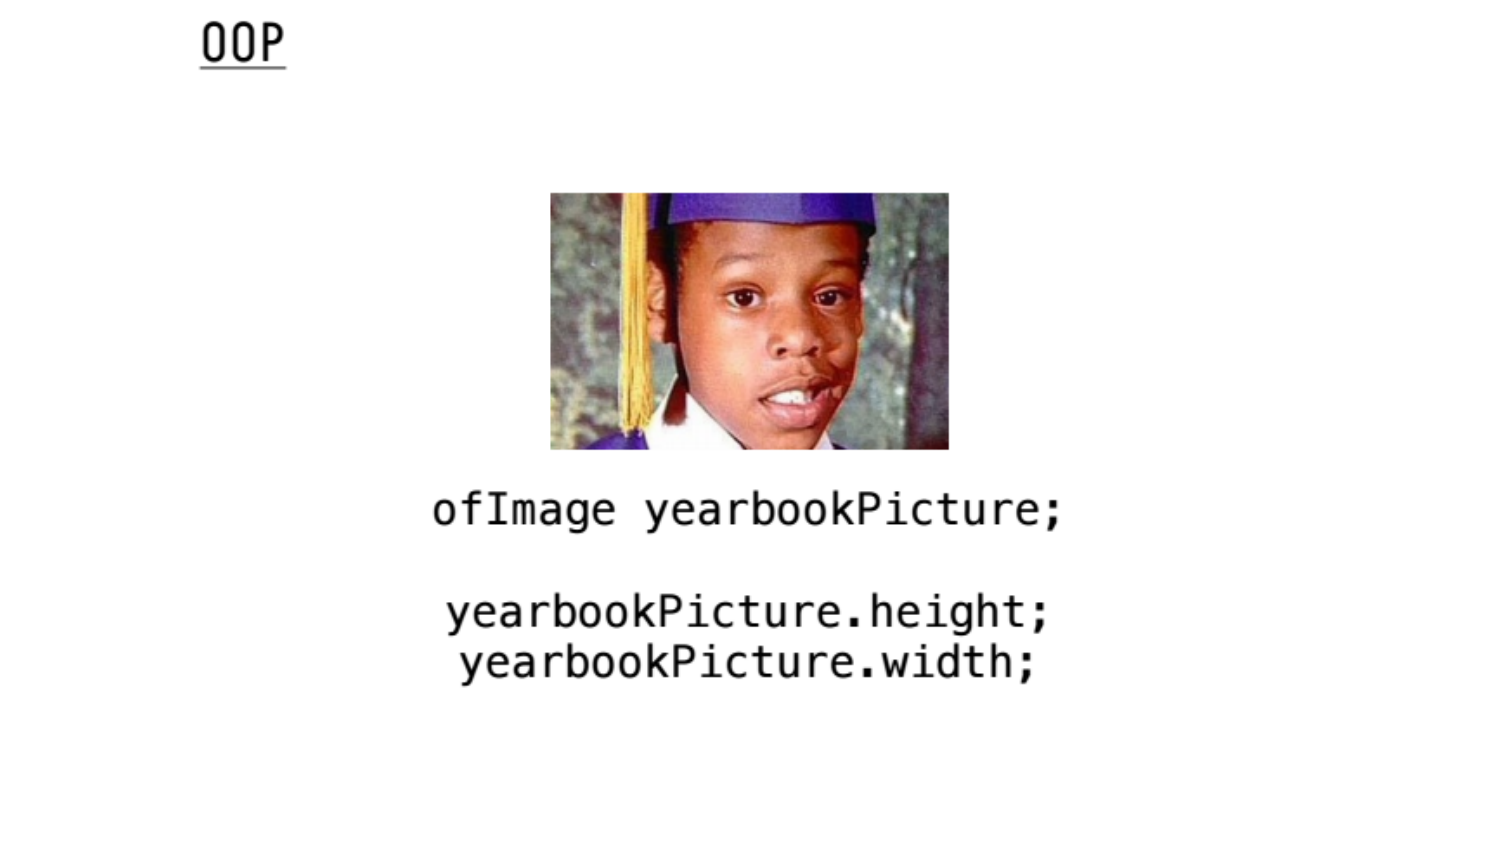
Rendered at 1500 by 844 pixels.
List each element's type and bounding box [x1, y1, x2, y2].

picture [187, 0, 1313, 844]
